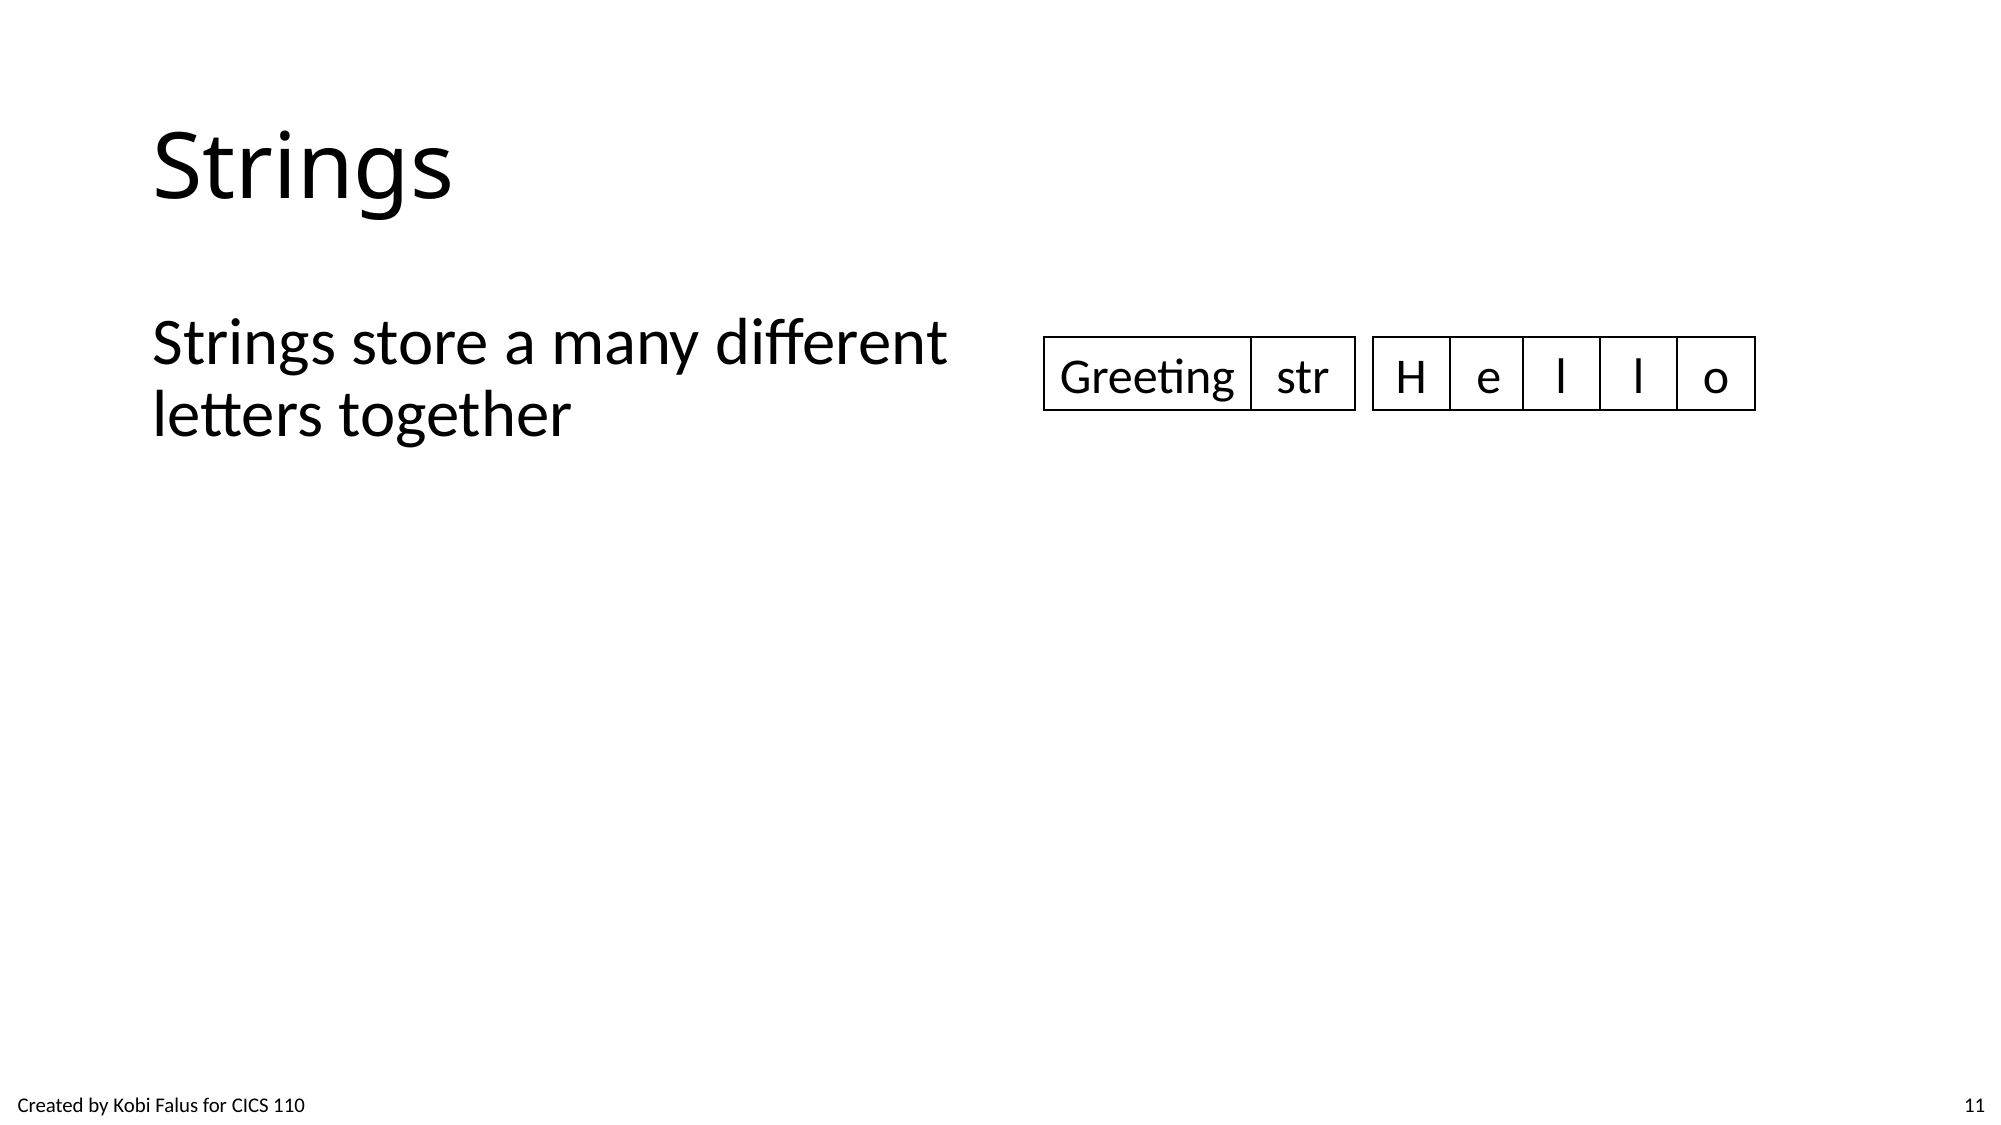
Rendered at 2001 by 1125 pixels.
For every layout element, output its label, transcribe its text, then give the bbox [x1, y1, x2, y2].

title Strings [137, 59, 1863, 278]
text_box e [1449, 336, 1522, 411]
text_box str [1250, 336, 1356, 411]
text_box l [1601, 336, 1676, 411]
text_box l [1522, 336, 1601, 411]
text_box Greeting [1043, 336, 1250, 411]
text_box H [1372, 336, 1449, 411]
list Strings store a many different letters together [137, 299, 1044, 1014]
text_box o [1676, 336, 1756, 411]
